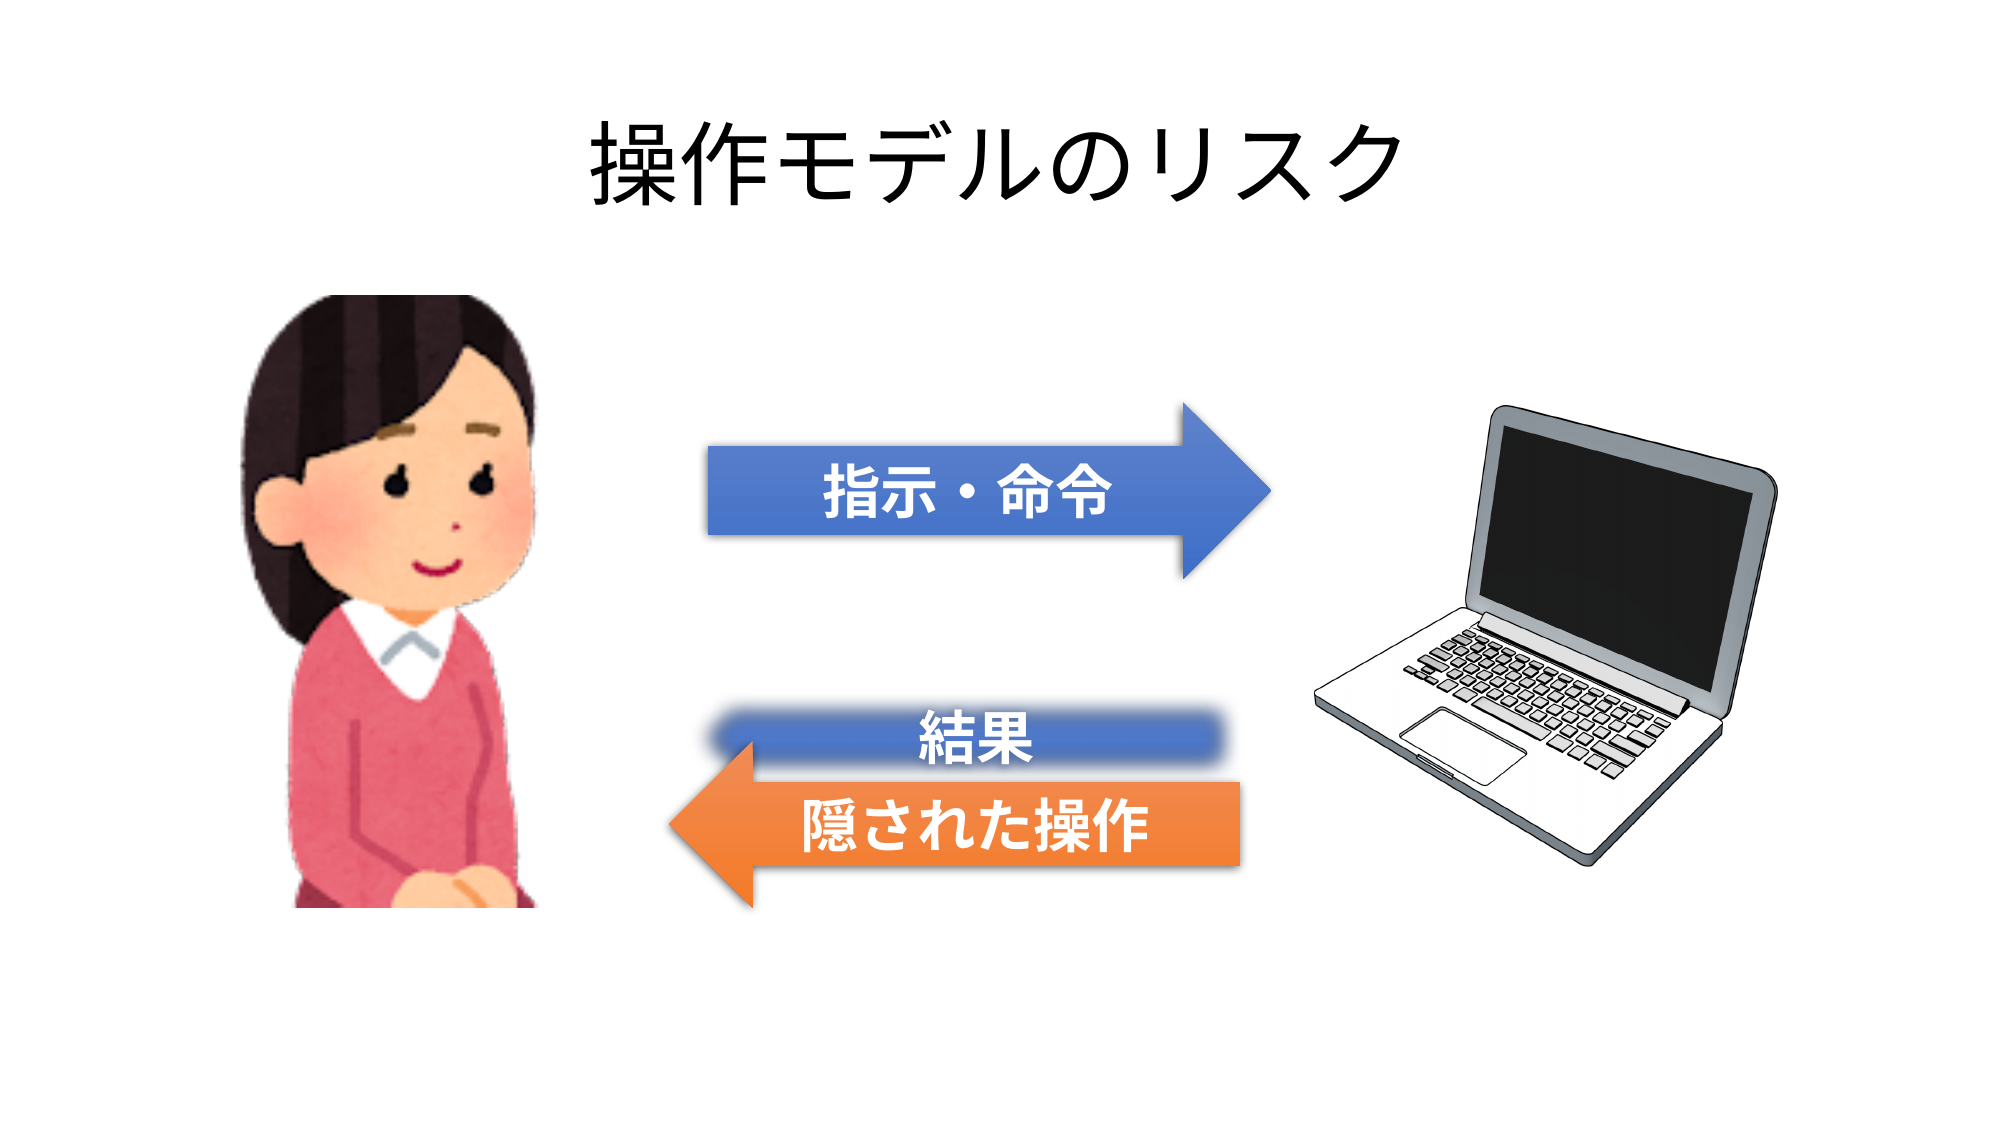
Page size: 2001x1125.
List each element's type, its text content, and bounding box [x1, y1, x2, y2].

text_box 結果 [736, 729, 1158, 746]
text_box 隠された操作 [709, 740, 1158, 908]
text_box 指示・命令 [709, 446, 1158, 535]
title 操作モデルのリスク [137, 59, 1863, 278]
picture [95, 295, 709, 908]
picture [1158, 374, 1959, 884]
